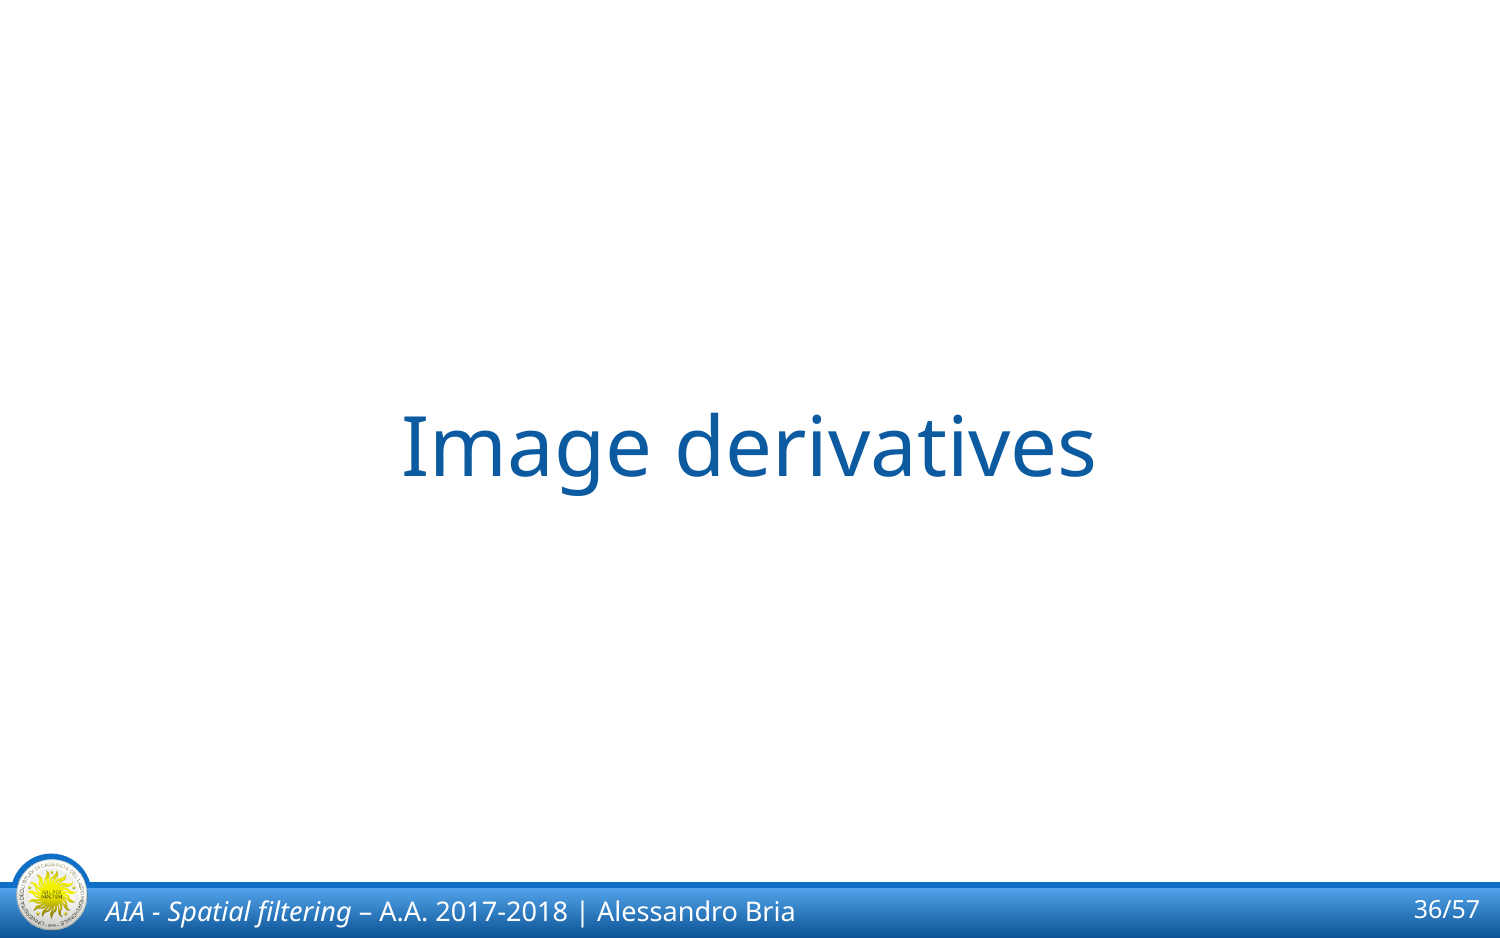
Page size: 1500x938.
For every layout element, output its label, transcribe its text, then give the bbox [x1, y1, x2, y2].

title Image derivatives [103, 29, 1397, 857]
picture [15, 858, 88, 931]
